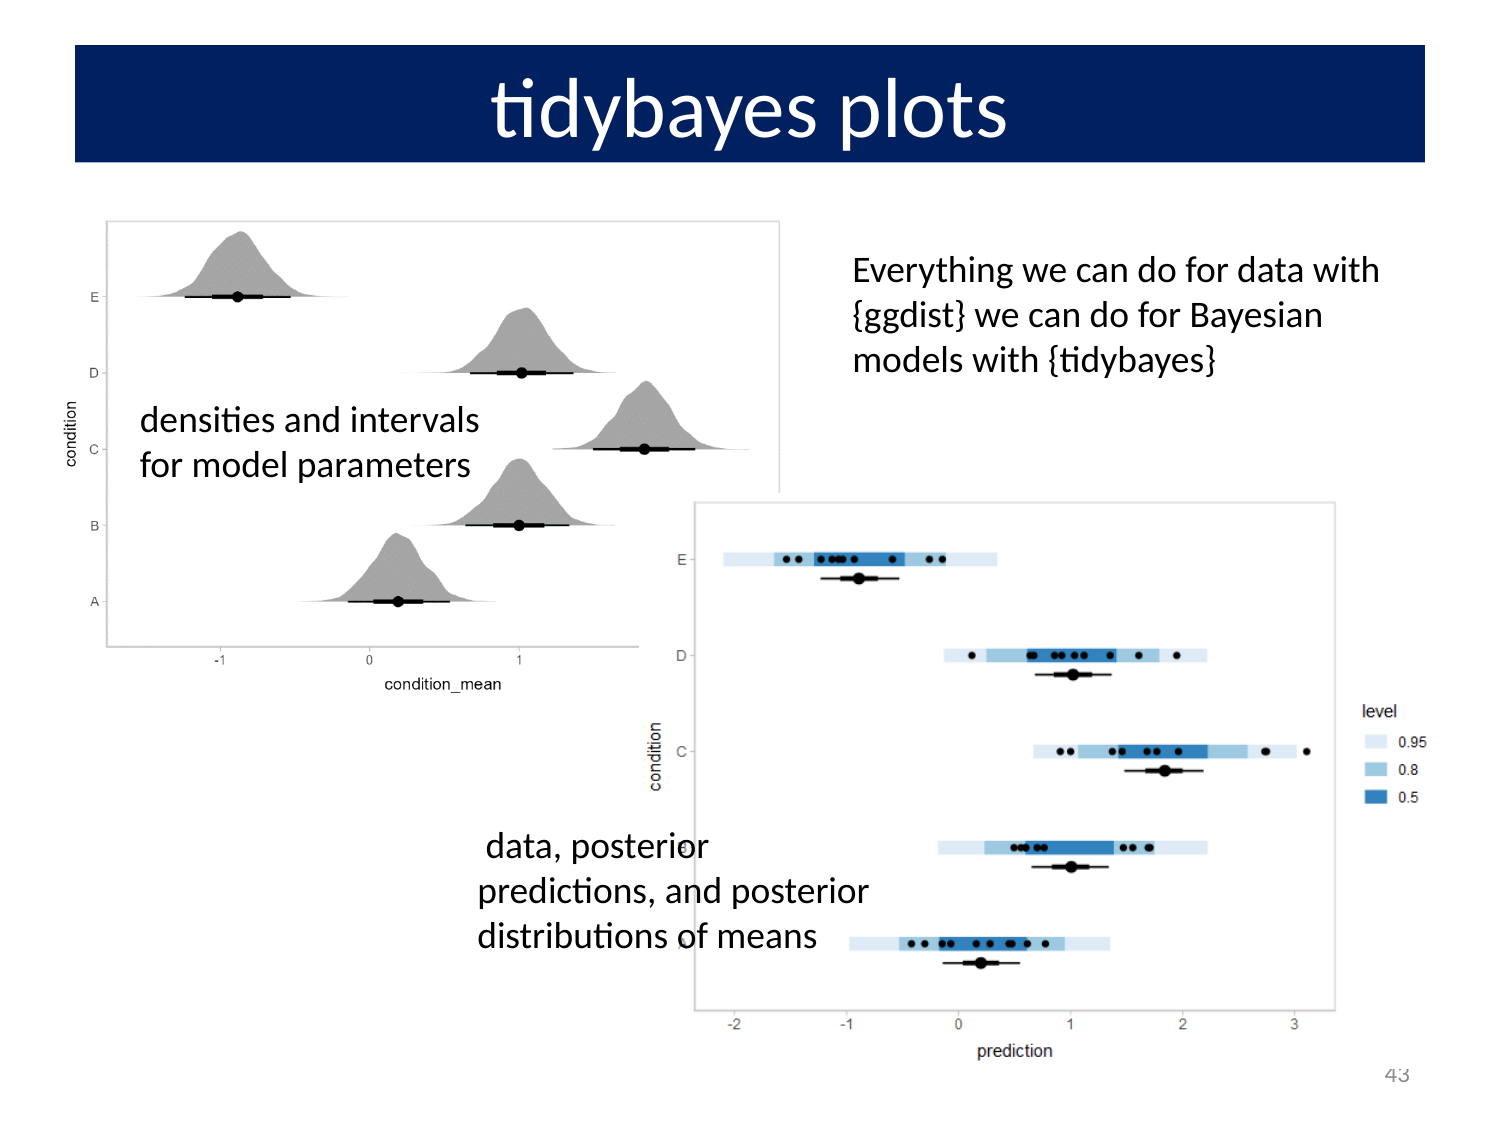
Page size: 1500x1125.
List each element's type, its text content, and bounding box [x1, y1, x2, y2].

text_box Everything we can do for data with {ggdist} we can do for Bayesian models with {tidybayes} [837, 237, 1425, 388]
slide_number 43 [1074, 1077, 1425, 1103]
title tidybayes plots [75, 45, 1425, 163]
picture [55, 212, 1445, 1069]
text_box data, posterior predictions, and posterior distributions of means [462, 813, 634, 964]
